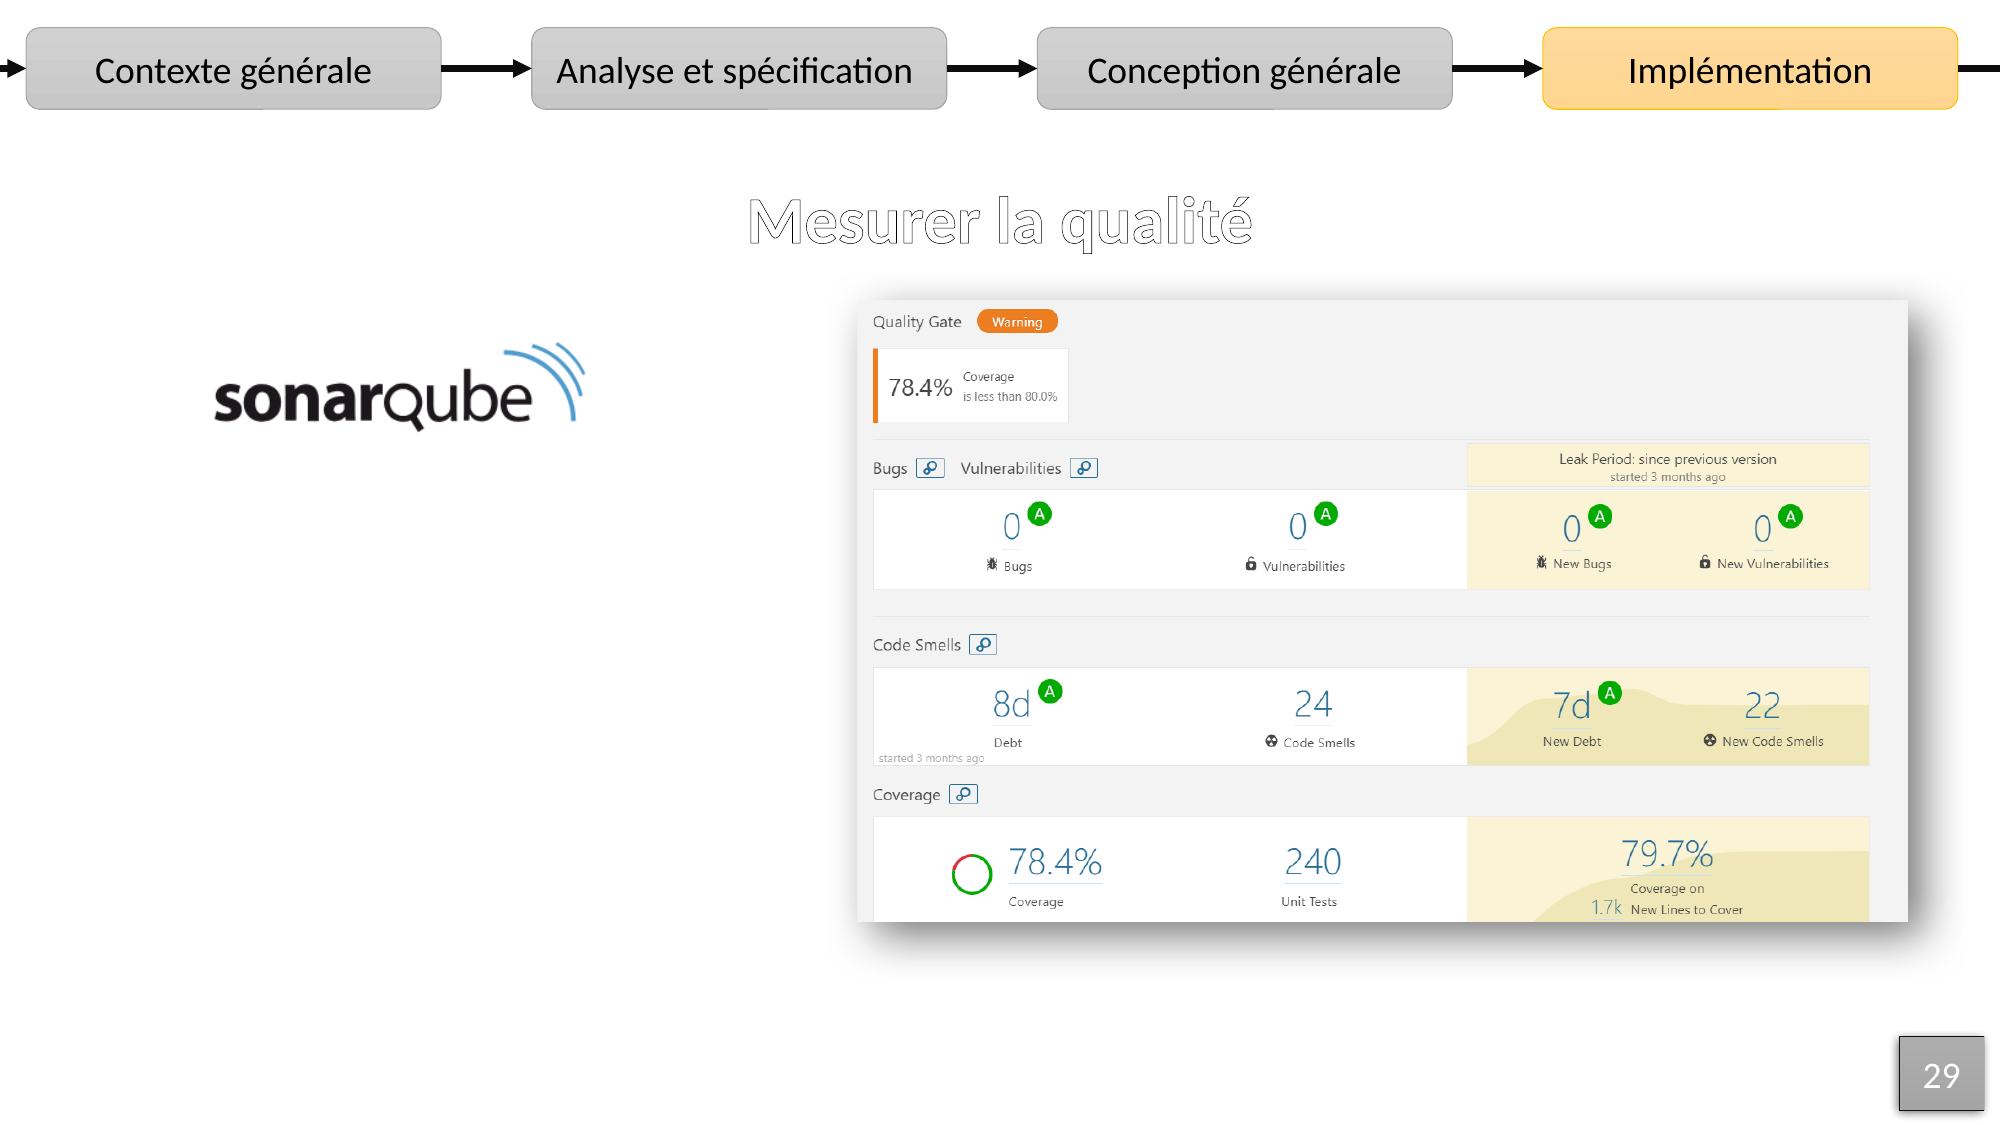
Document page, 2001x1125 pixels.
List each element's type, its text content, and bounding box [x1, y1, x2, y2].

picture [114, 277, 691, 507]
picture [857, 299, 1908, 922]
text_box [0, 27, 2000, 110]
text_box Mesurer la qualité [185, 169, 1814, 264]
text_box 29 [1899, 1036, 1985, 1111]
